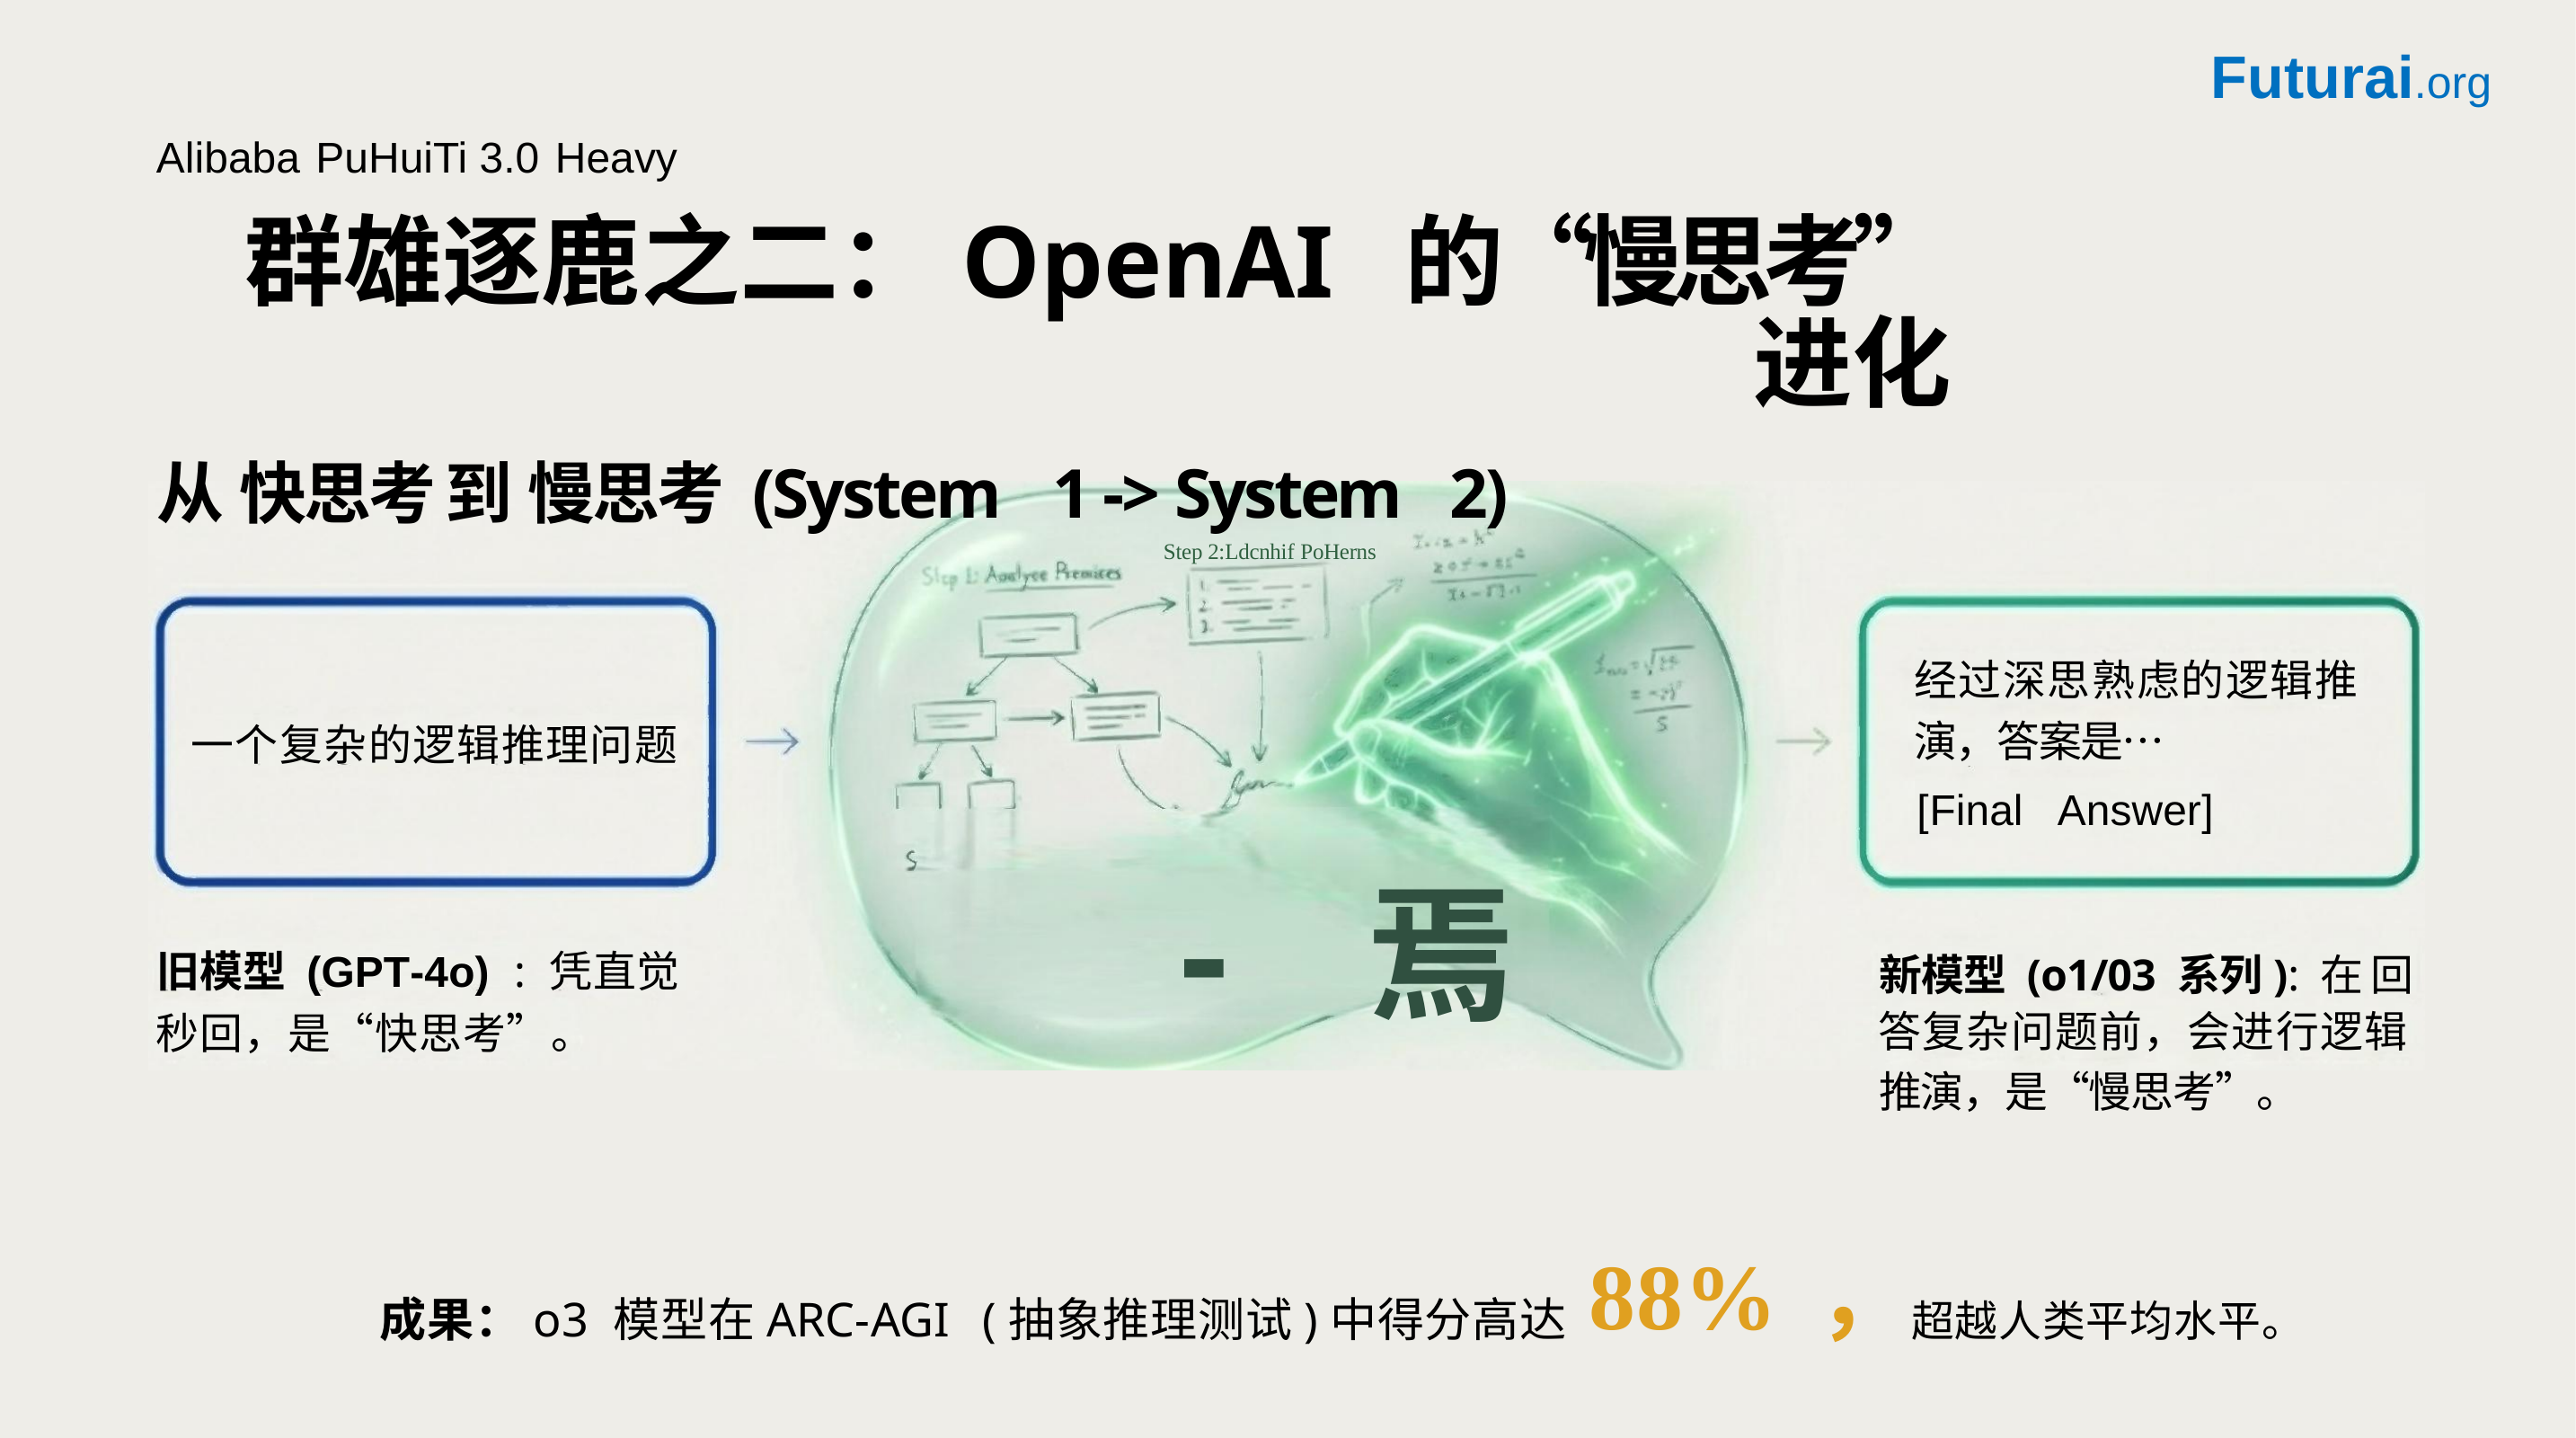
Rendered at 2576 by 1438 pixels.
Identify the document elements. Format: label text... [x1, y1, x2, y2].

text_box Futurai.org [2198, 31, 2576, 118]
text_box 成果：o3 模型在ARC-AGI (抽象推理测试)中得分高达 88%，超越人类平均水平。 [377, 1209, 2560, 1426]
text_box [0, 0, 2576, 1438]
text_box 群雄逐鹿之二：OpenAI 的“慢思考”进化 从 快思考 到 慢思考 (System 1 -> System 2) [155, 215, 1952, 432]
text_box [148, 481, 2425, 1114]
text_box Alibaba PuHuiTi 3.0 Heavy [154, 119, 680, 183]
